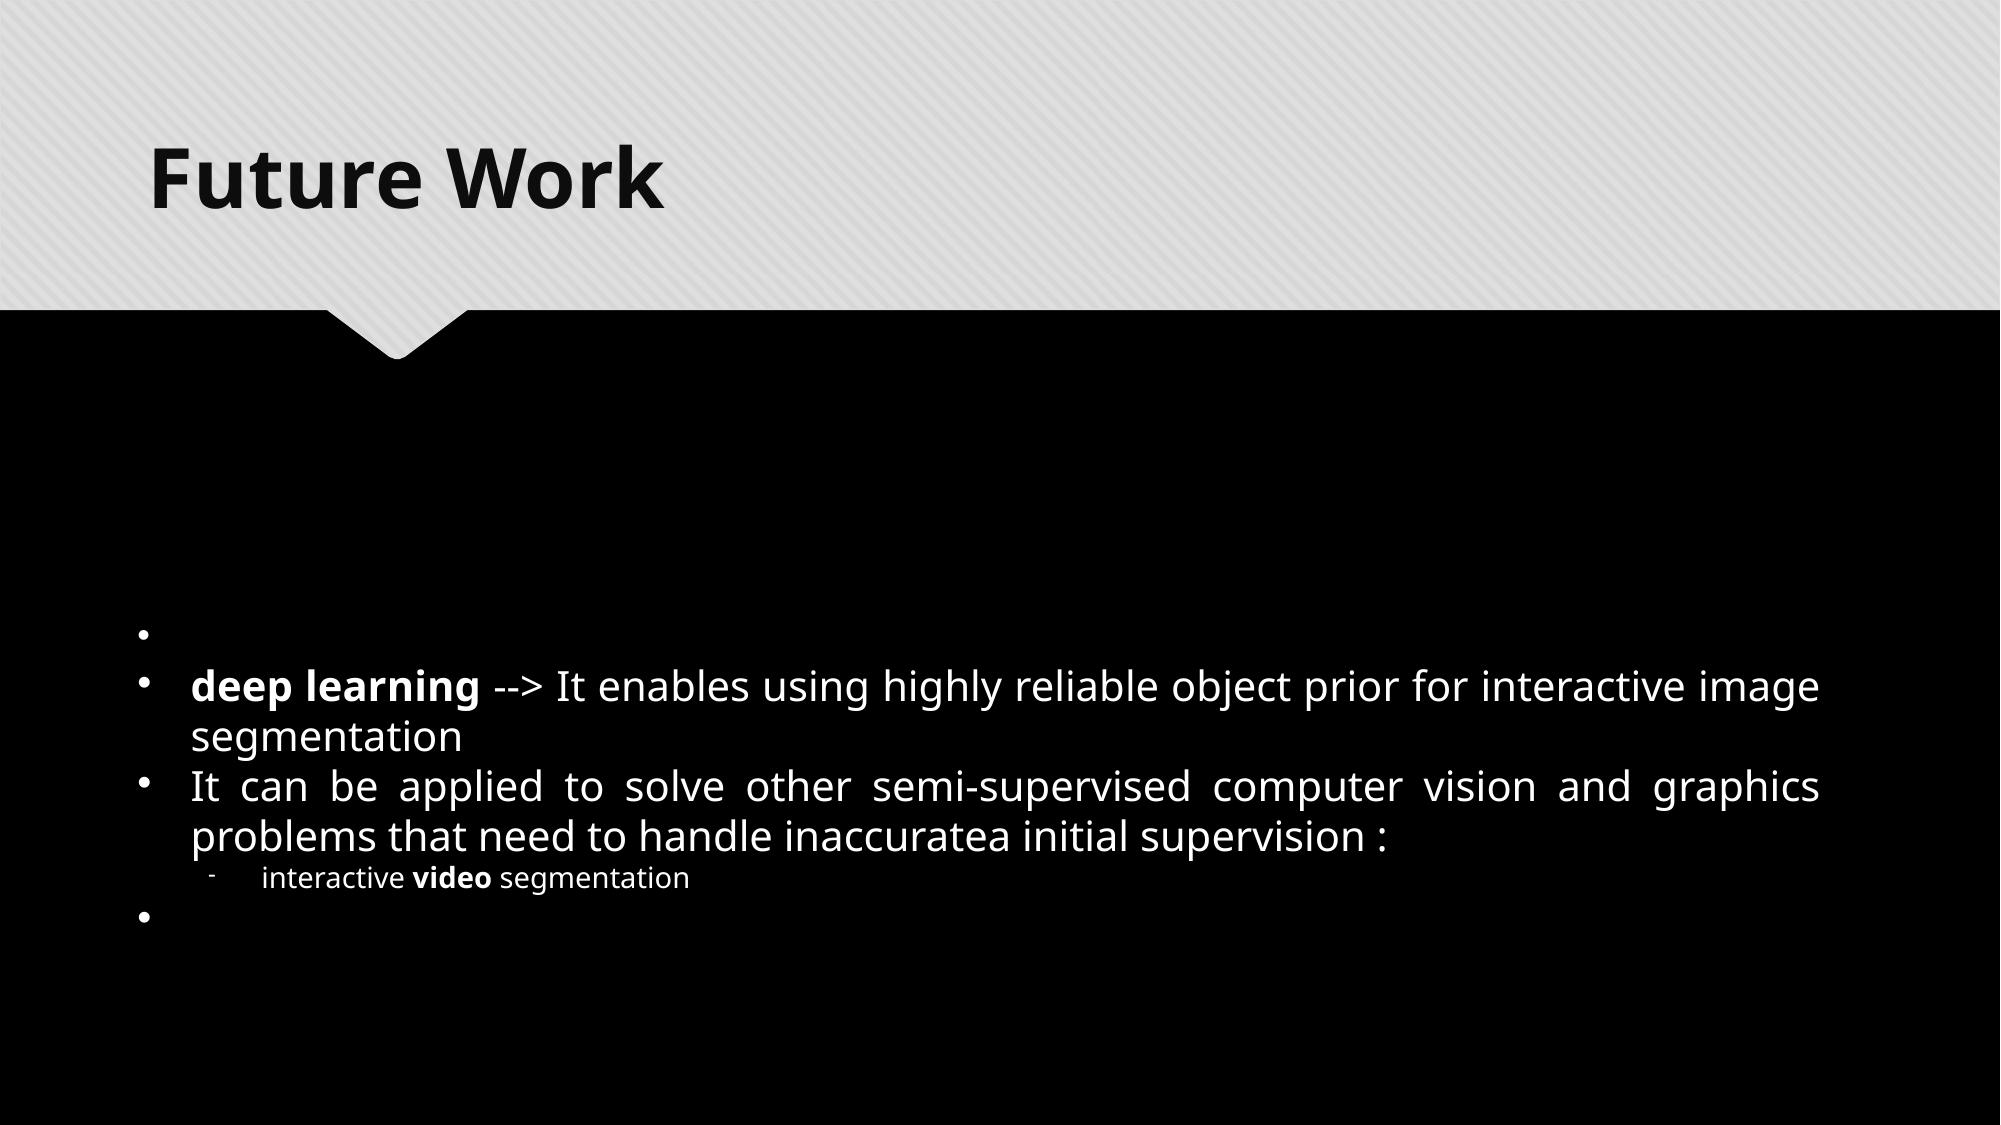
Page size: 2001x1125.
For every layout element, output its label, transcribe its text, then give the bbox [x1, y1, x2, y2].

text_box deep learning --> It enables using highly reliable object prior for interactive image segmentation It can be applied to solve other semi-supervised computer vision and graphics problems that need to handle inaccuratea initial supervision : interactive video segmentation [104, 374, 1837, 1125]
picture [1, 1, 1999, 357]
text_box Future Work [132, 73, 1867, 233]
